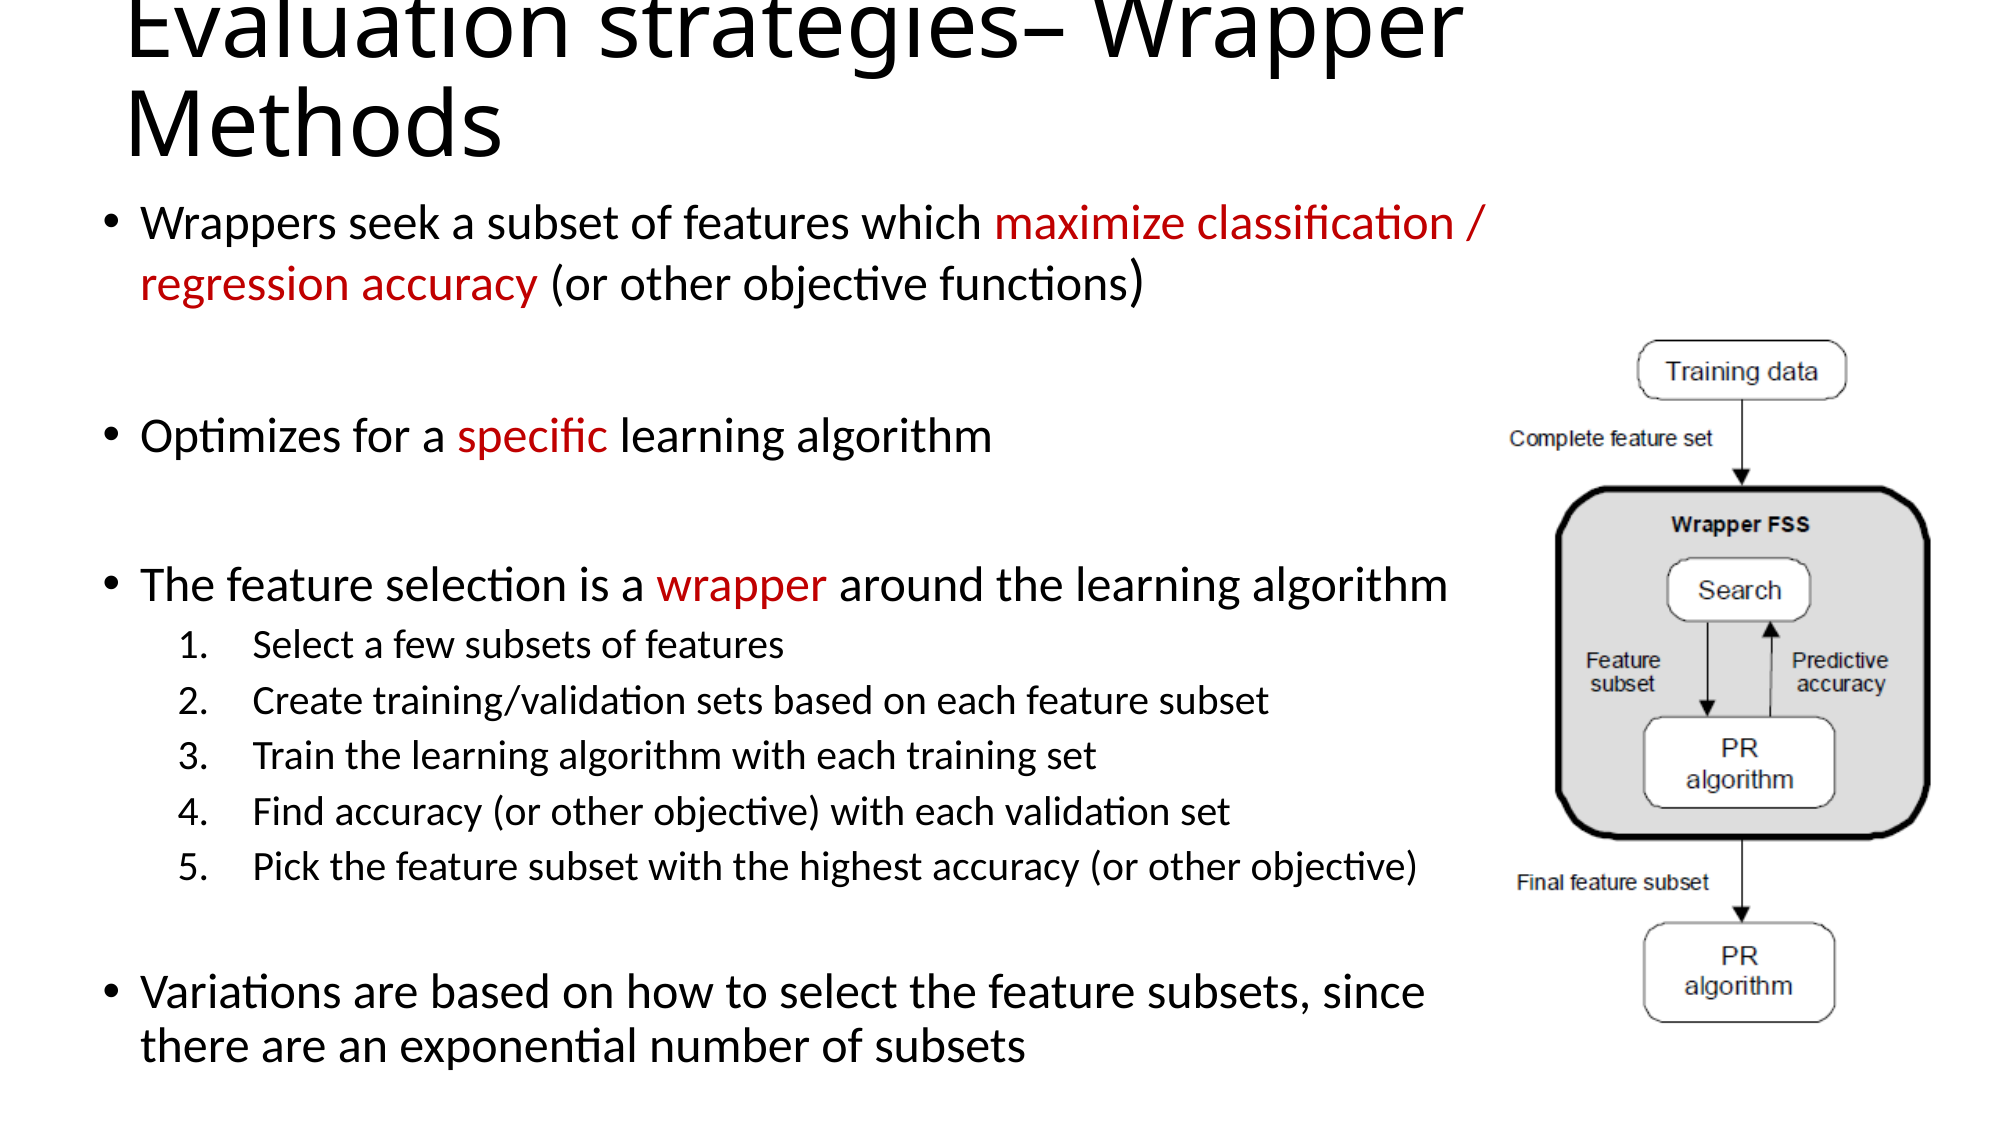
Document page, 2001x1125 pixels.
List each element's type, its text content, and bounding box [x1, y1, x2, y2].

title Evaluation strategies– Wrapper Methods [108, 19, 1867, 136]
text_box Wrappers seek a subset of features which maximize classification / regression accuracy (or other objective functions) Optimizes for a specific learning algorithm The feature selection is a wrapper around the learning algorithm Select a few subsets of features Create training/validation sets based on each feature subset Train the learning algorithm with each training set Find accuracy (or other objective) with each validation set Pick the feature subset with the highest accuracy (or other objective) Variations are based on how to select the feature subsets, since there are an exponential number of subsets [87, 188, 1551, 1052]
picture [1460, 315, 2000, 1045]
